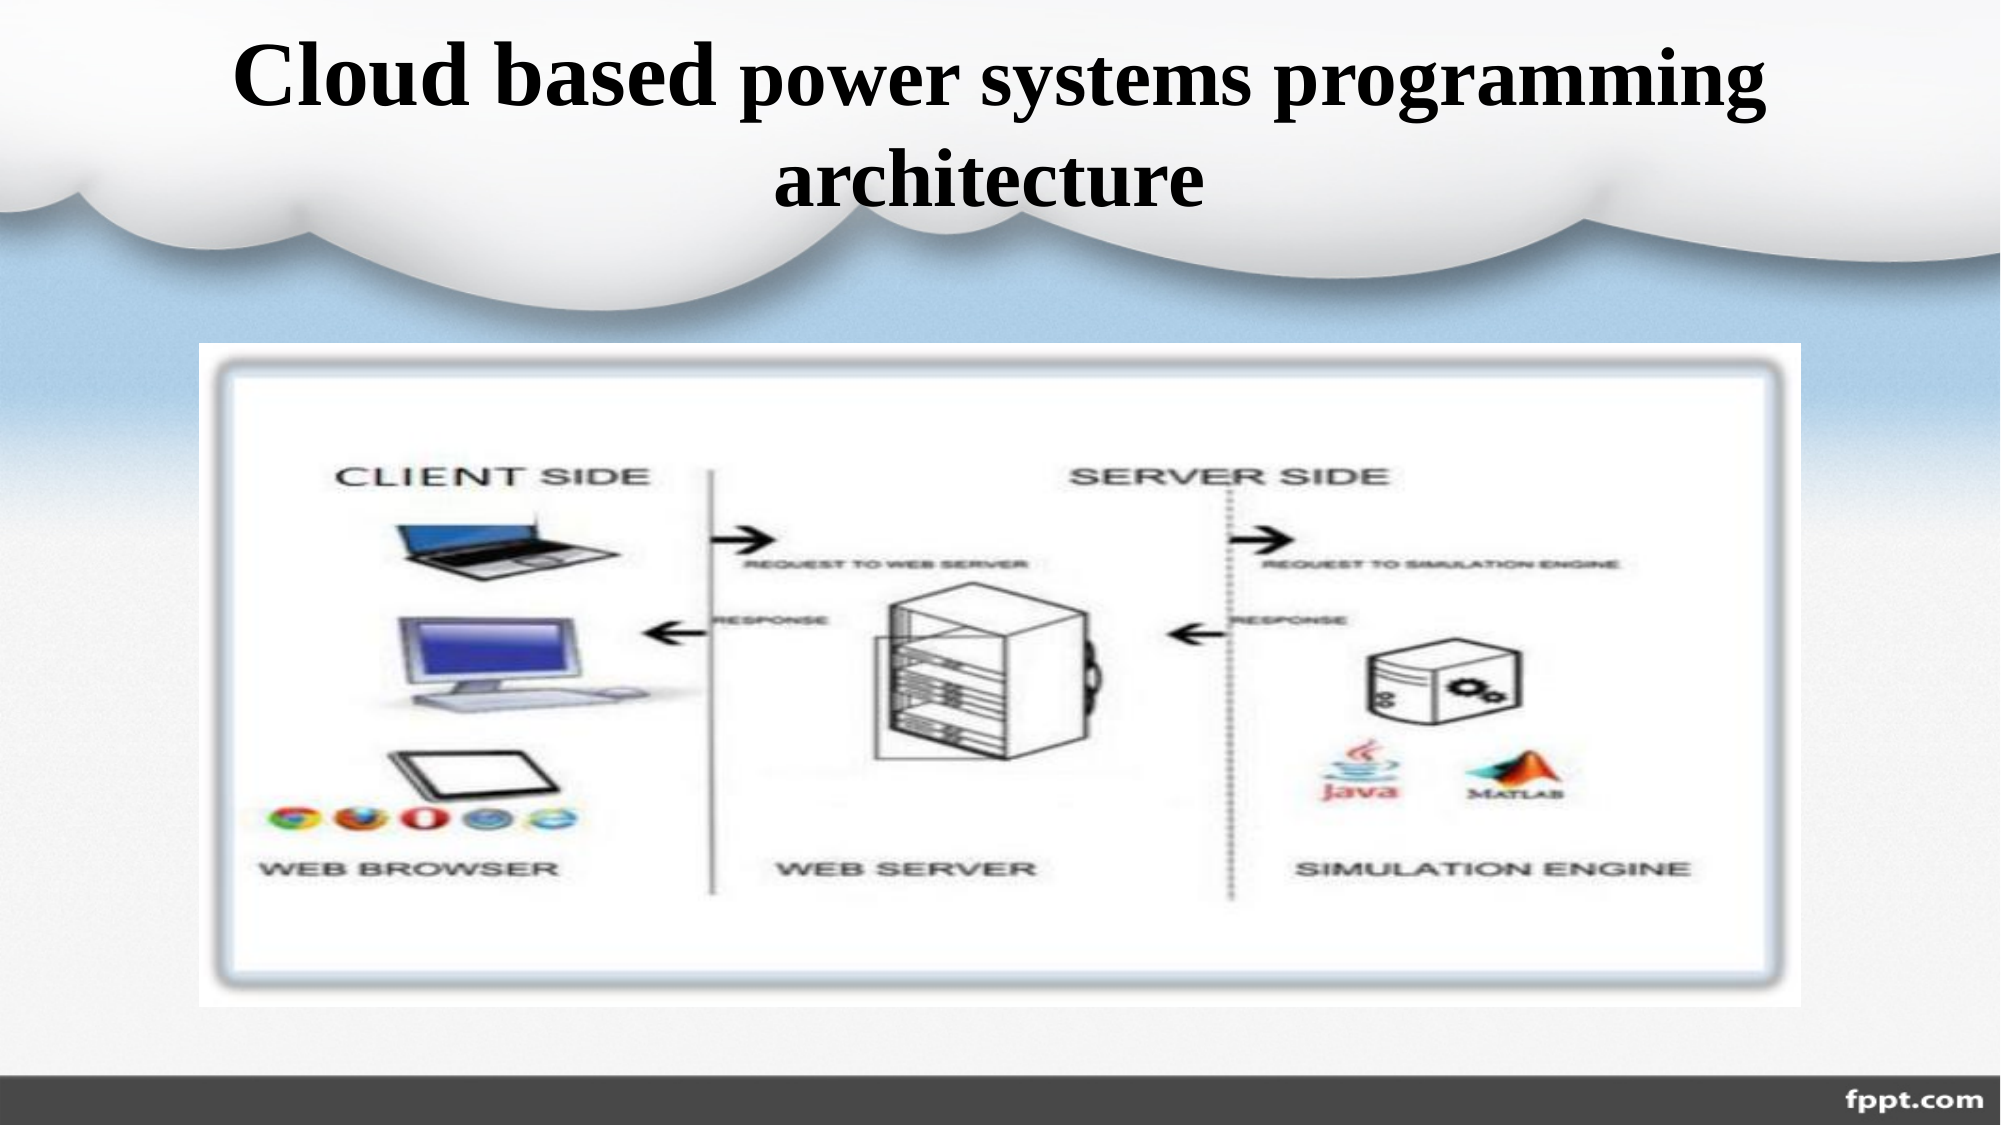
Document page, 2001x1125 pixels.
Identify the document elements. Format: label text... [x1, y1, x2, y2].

title Cloud based power systems programming architecture [99, 24, 1900, 213]
picture [0, 0, 2001, 1125]
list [199, 343, 1801, 1007]
